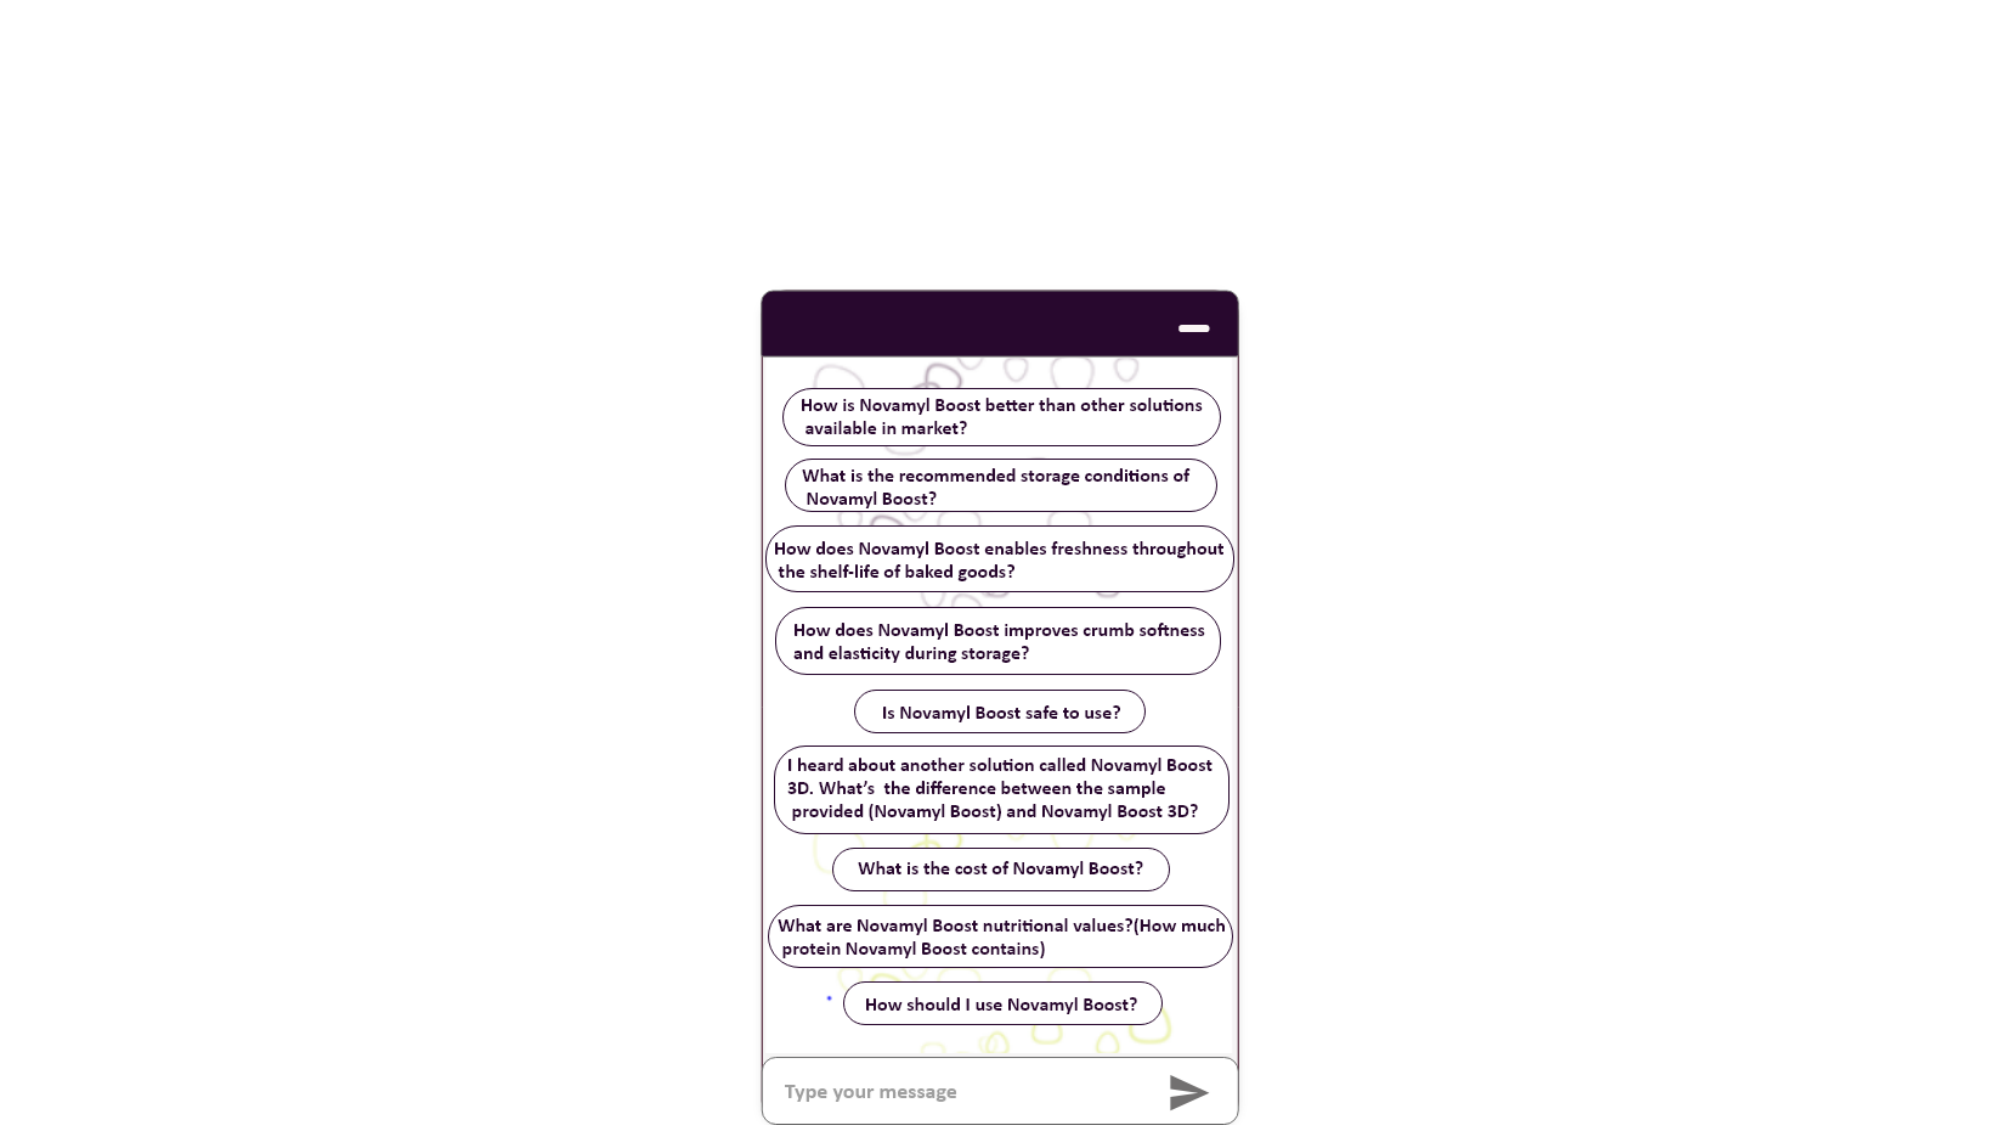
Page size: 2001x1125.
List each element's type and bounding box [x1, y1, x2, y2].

picture [739, 0, 1260, 1125]
